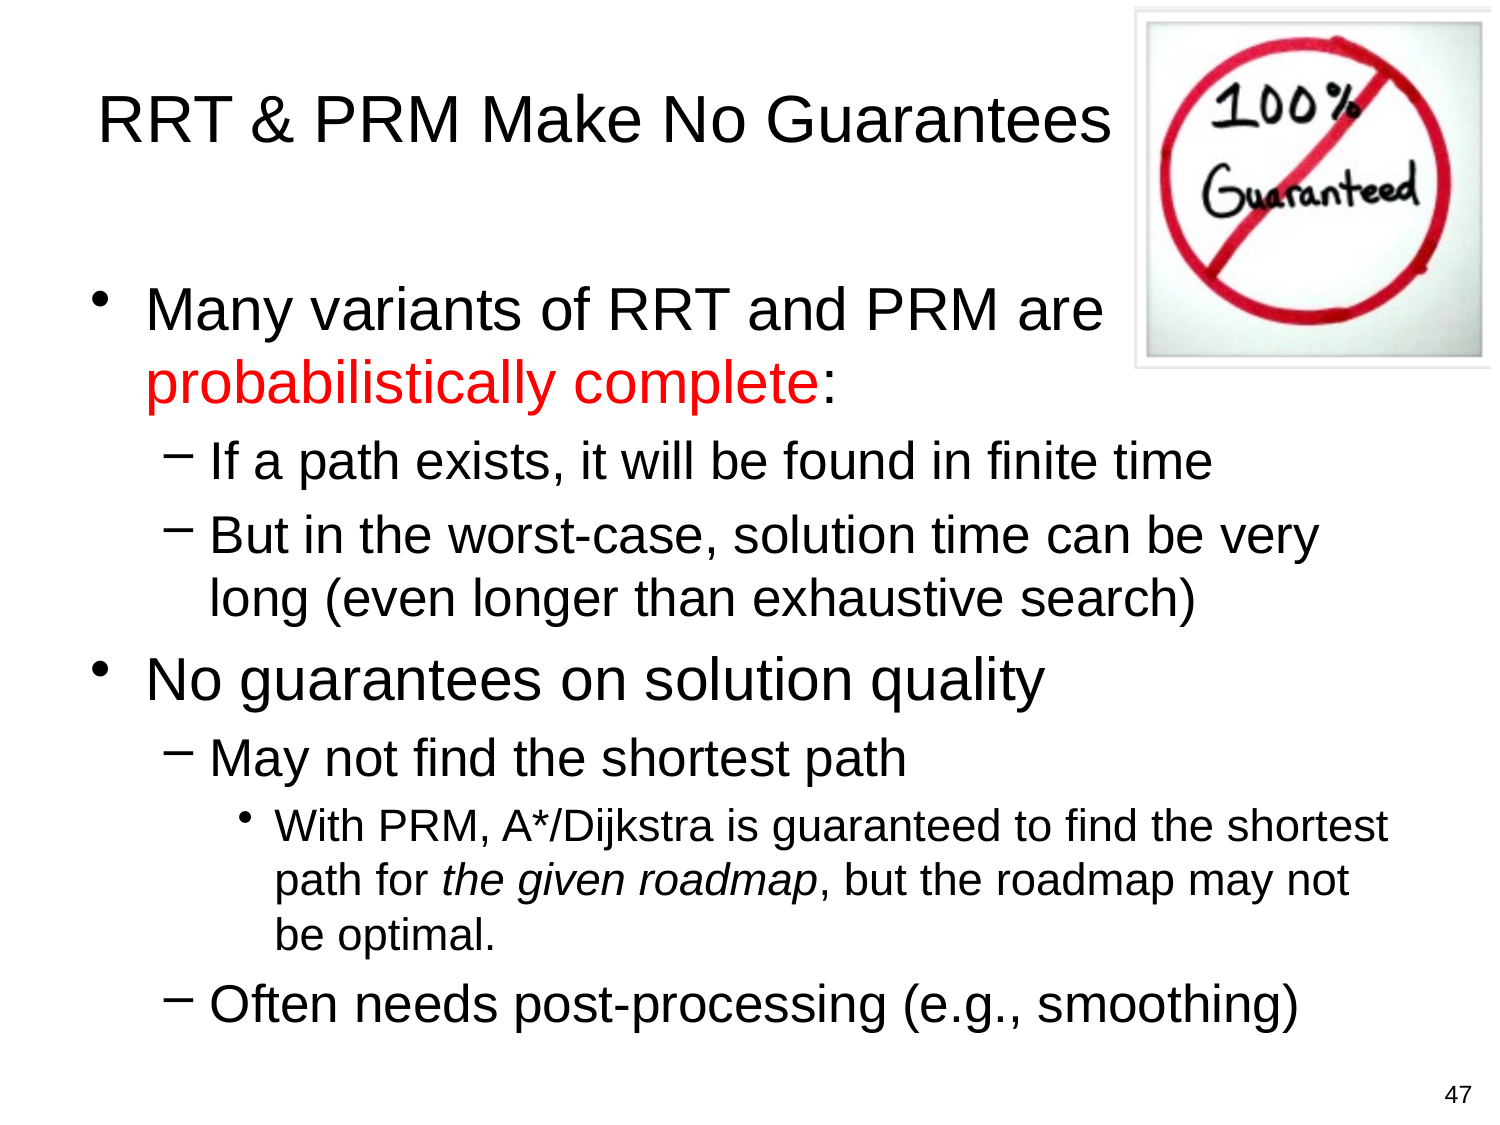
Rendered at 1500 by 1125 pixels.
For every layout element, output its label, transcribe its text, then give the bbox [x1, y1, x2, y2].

picture [1134, 5, 1491, 369]
title RRT & PRM Make No Guarantees [74, 44, 1129, 188]
list Many variants of RRT and PRM are probabilistically complete: If a path exists, it will be found in finite time But in the worst-case, solution time can be very long (even longer than exhaustive search) No guarantees on solution quality May not find the shortest path With PRM, A*/Dijkstra is guaranteed to find the shortest path for the given roadmap, but the roadmap may not be optimal. Often needs post-processing (e.g., smoothing) [74, 262, 1426, 1051]
slide_number 47 [1137, 1070, 1488, 1112]
